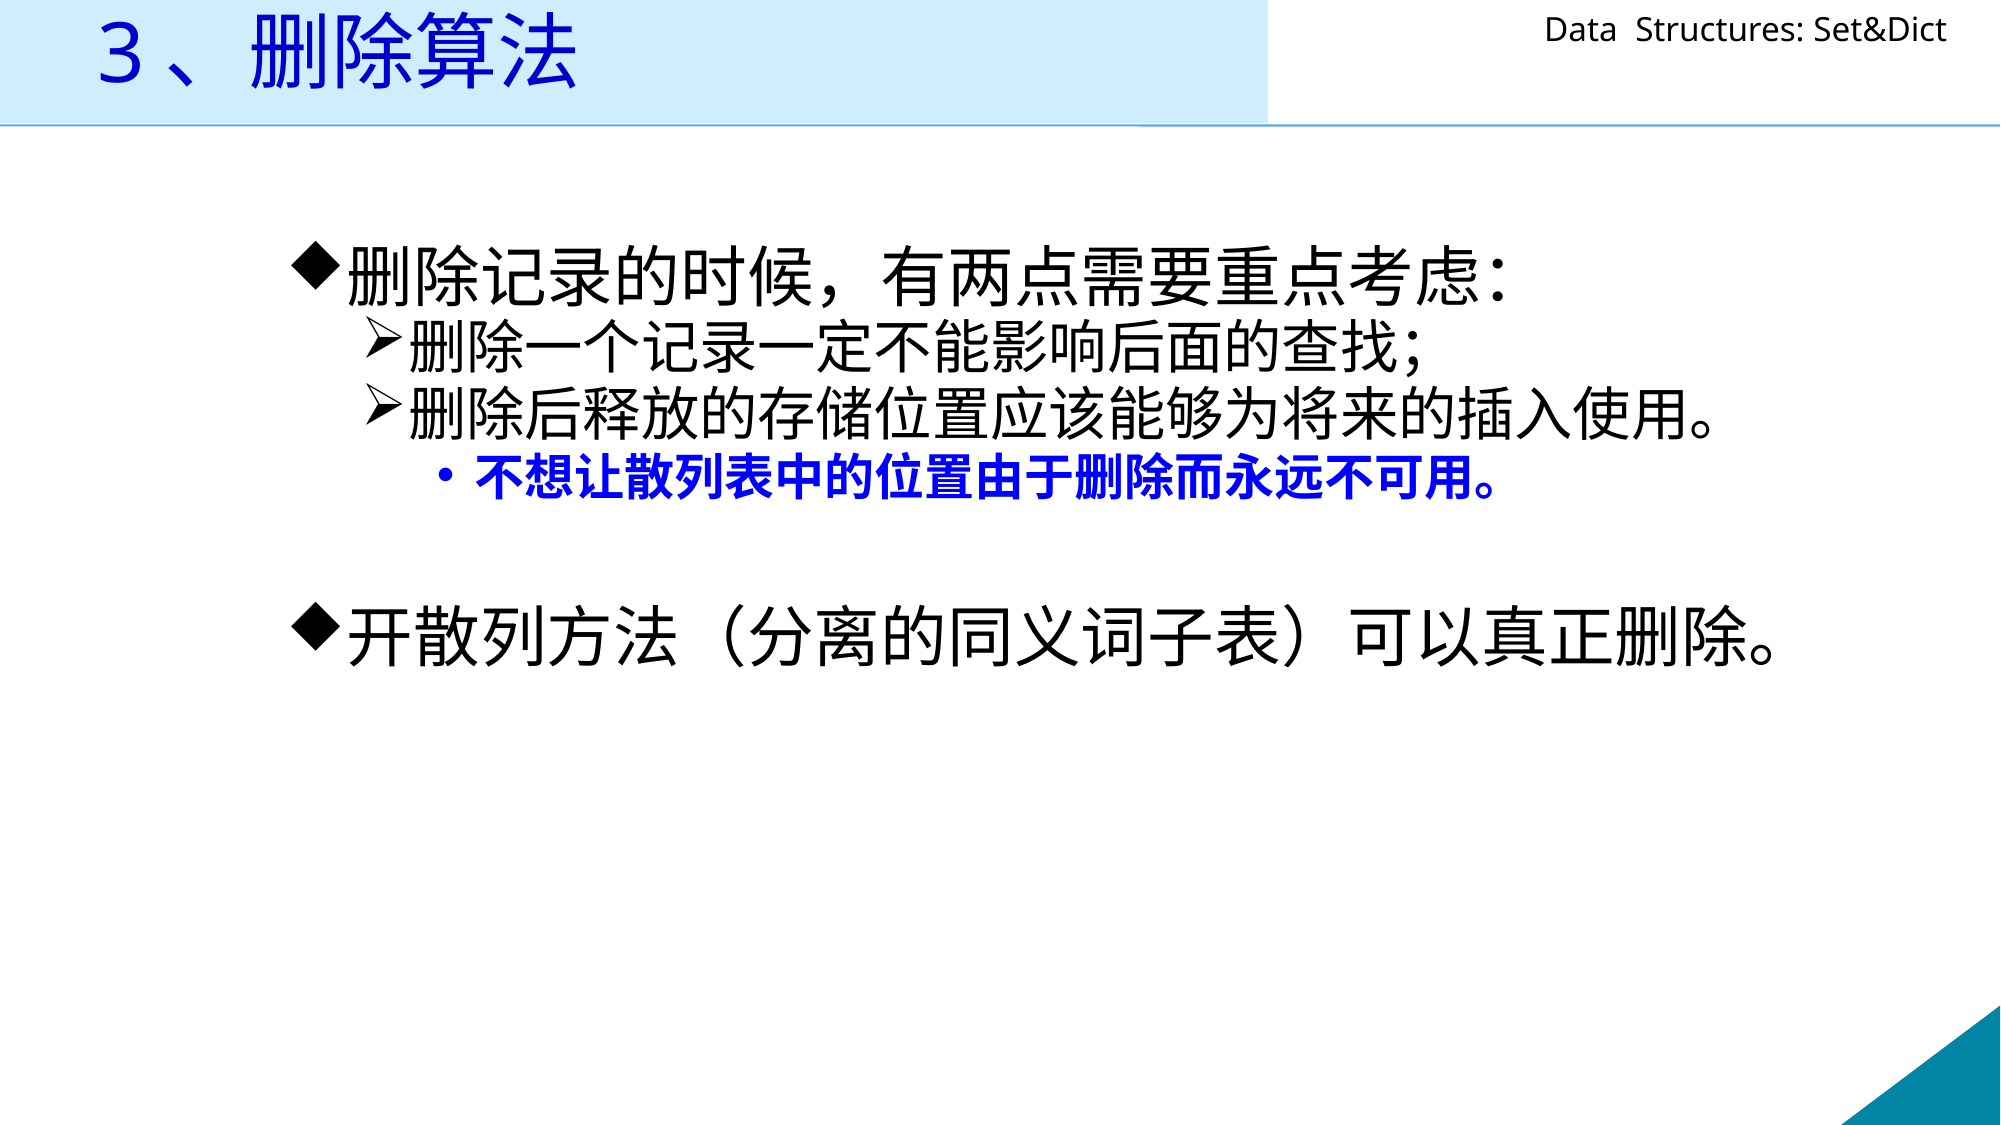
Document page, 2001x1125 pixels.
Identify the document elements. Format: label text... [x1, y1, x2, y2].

list 删除记录的时候，有两点需要重点考虑： 删除一个记录一定不能影响后面的查找； 删除后释放的存储位置应该能够为将来的插入使用。 不想让散列表中的位置由于删除而永远不可用。 开散列方法（分离的同义词子表）可以真正删除。 [271, 242, 1888, 1026]
title 3、删除算法 [60, 0, 763, 111]
